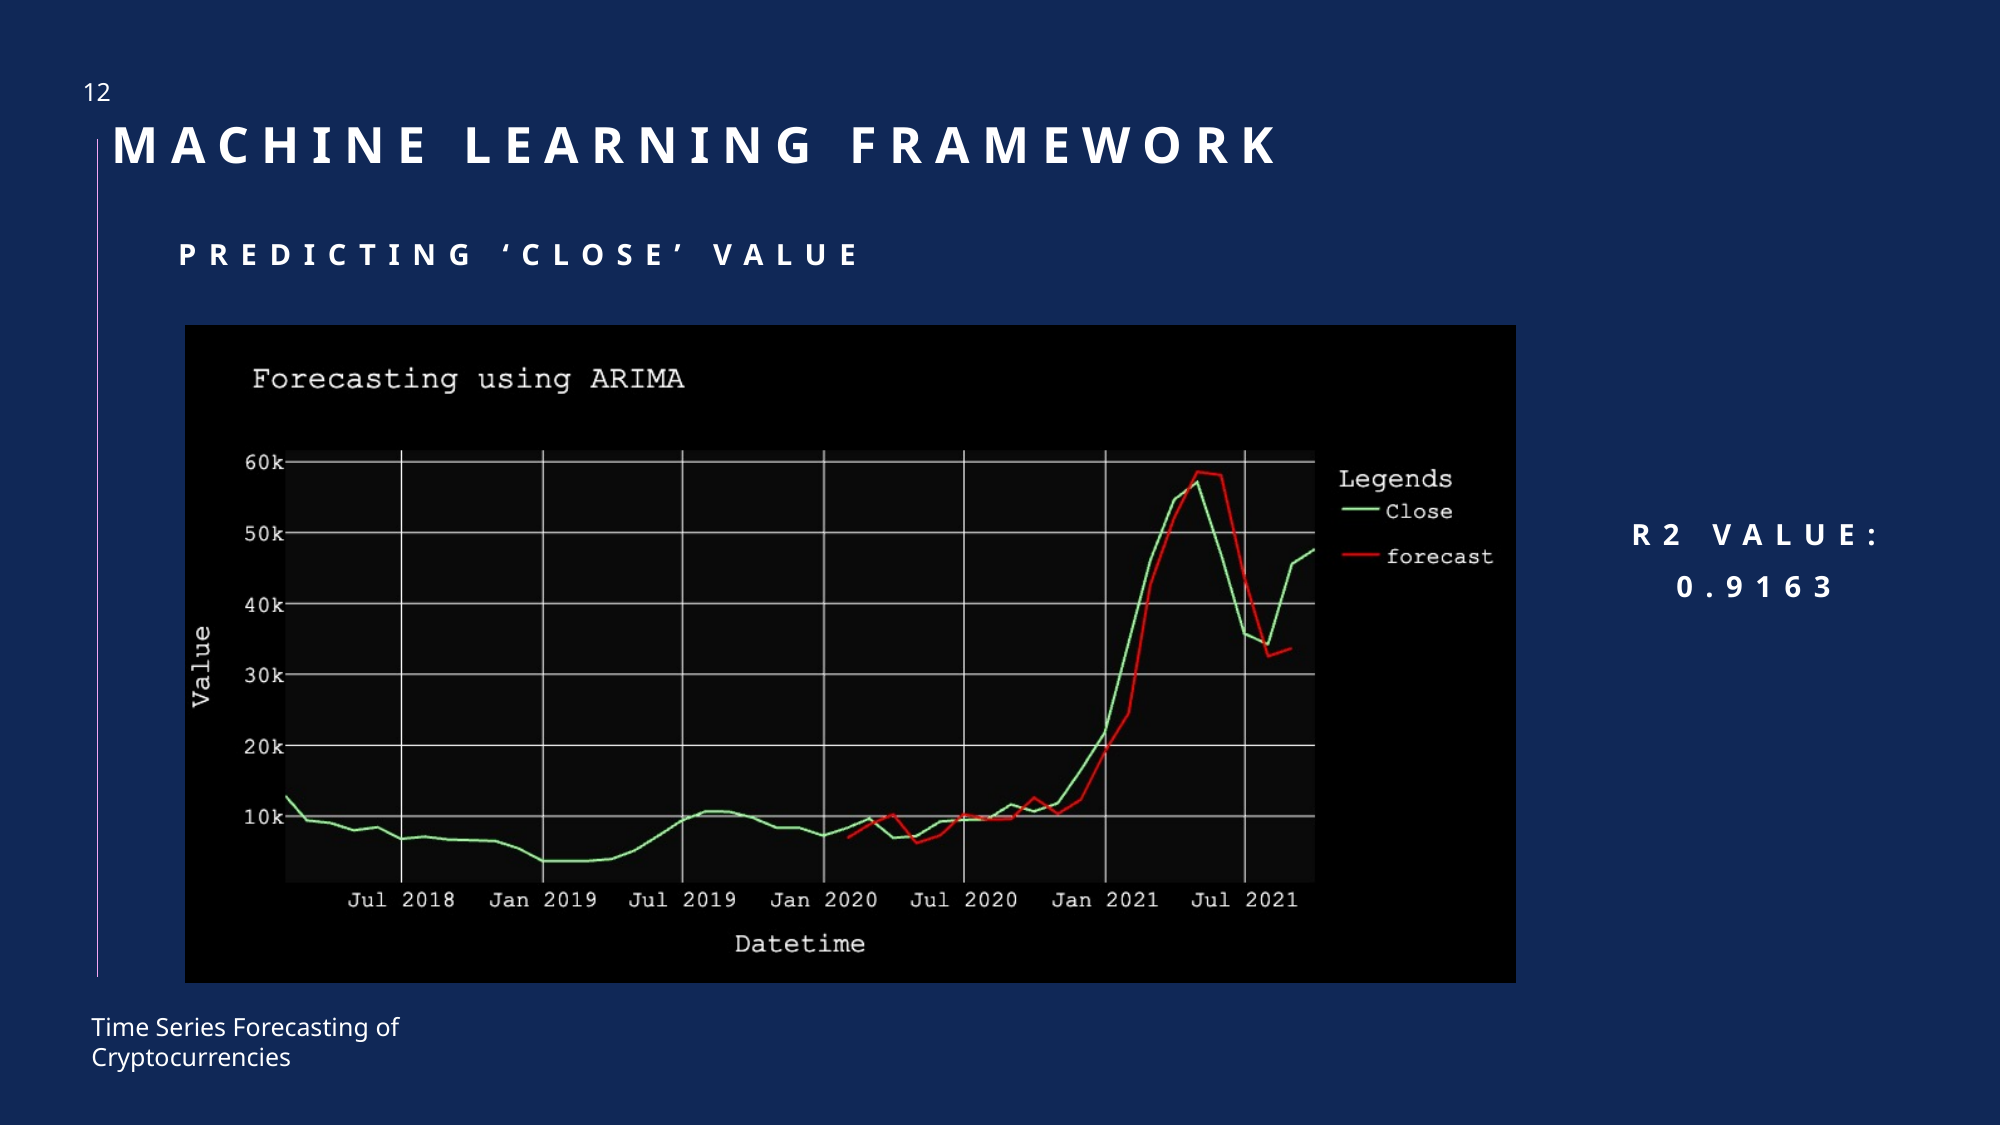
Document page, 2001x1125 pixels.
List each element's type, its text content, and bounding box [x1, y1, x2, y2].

title Machine learning framework [96, 5, 1882, 181]
picture [185, 325, 1516, 983]
text_box R2 Value: 0.9163 [1516, 513, 2000, 612]
text_box Predicting ‘close’ value [139, 225, 895, 280]
slide_number 12 [53, 67, 140, 119]
footer Time Series Forecasting of Cryptocurrencies [76, 1015, 597, 1067]
